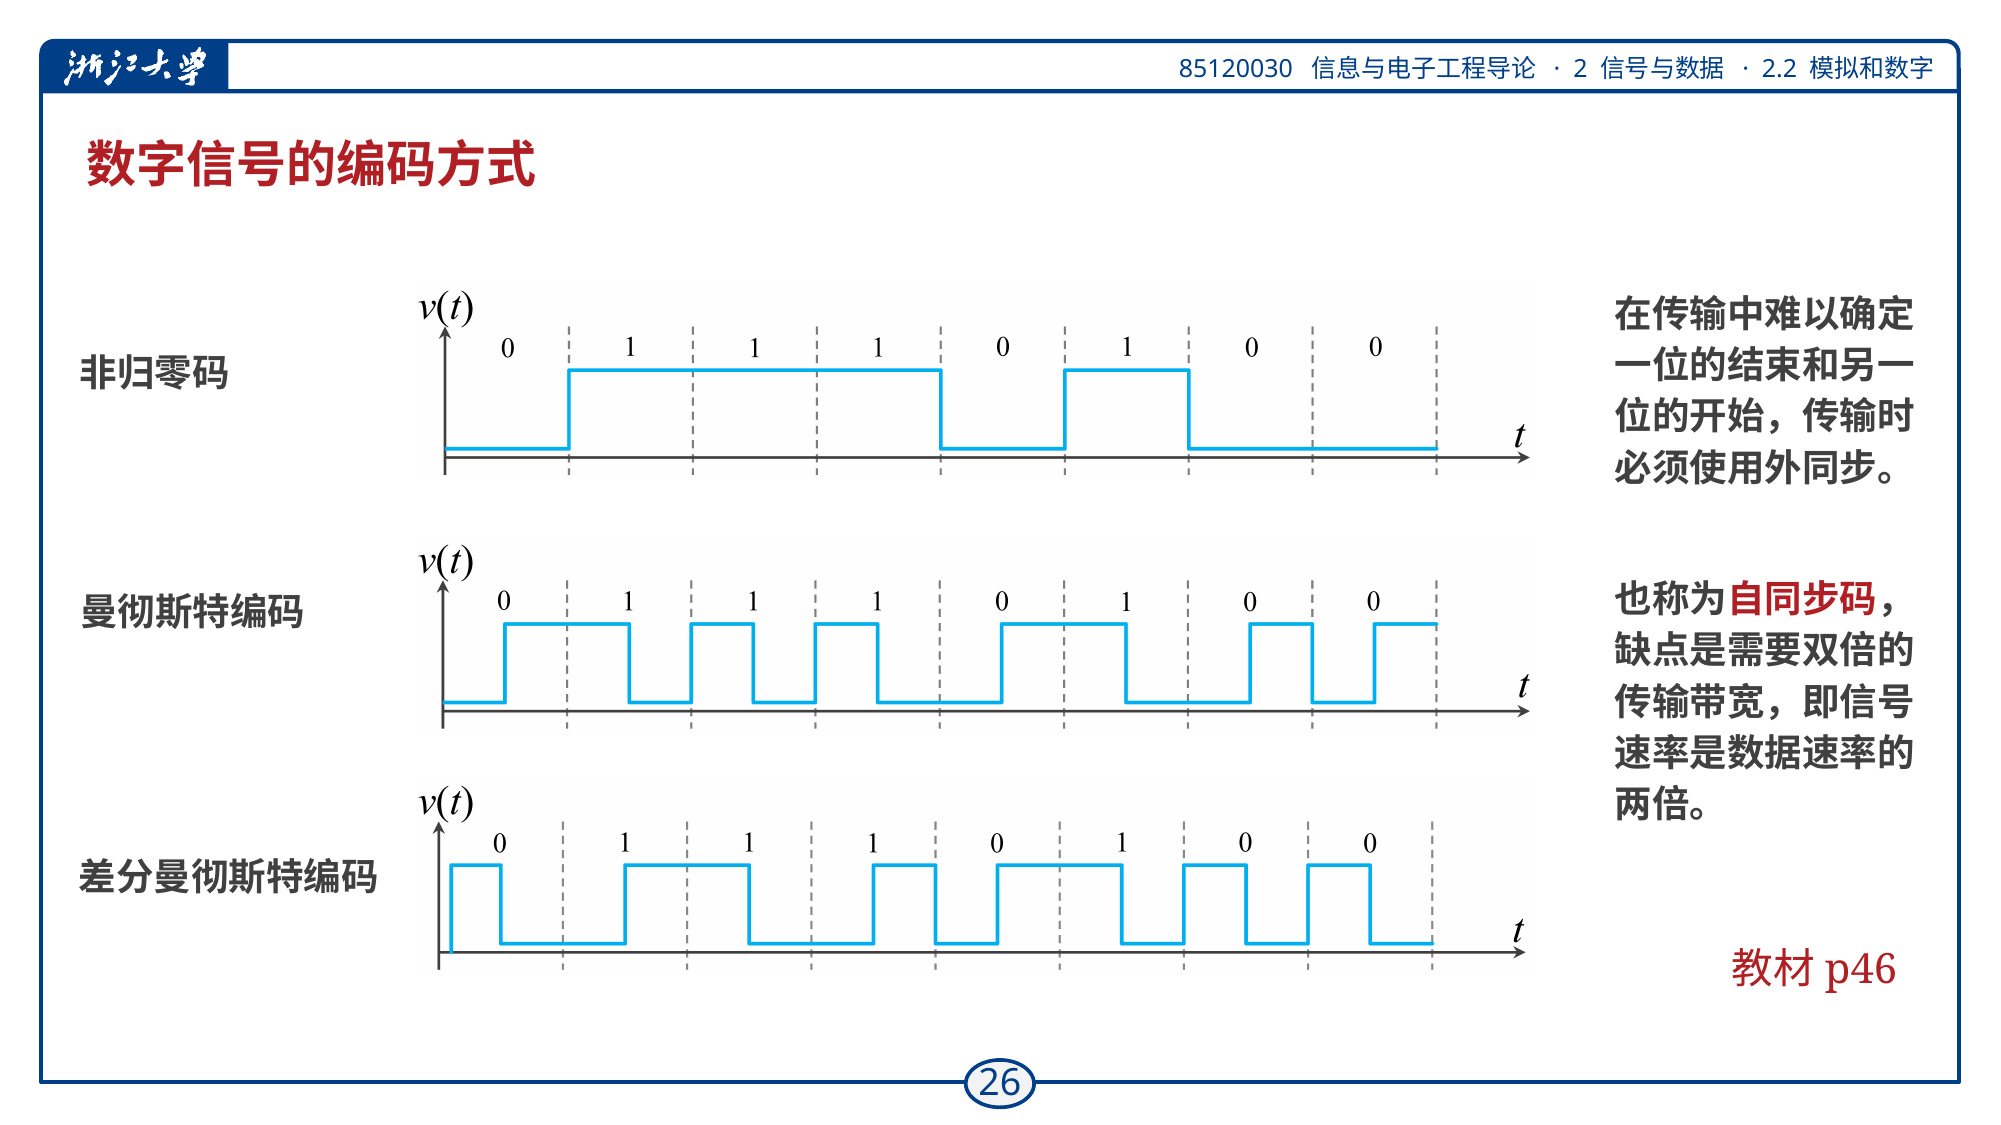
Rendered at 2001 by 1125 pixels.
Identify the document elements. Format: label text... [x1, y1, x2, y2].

picture [55, 39, 215, 91]
picture [416, 539, 1533, 732]
text_box 也称为自同步码，缺点是需要双倍的传输带宽，即信号速率是数据速率的两倍。 [1599, 561, 1937, 833]
text_box 差分曼彻斯特编码 [63, 846, 403, 906]
picture [416, 780, 1533, 973]
picture [416, 285, 1533, 478]
text_box 教材p46 [1716, 934, 1912, 999]
text_box 非归零码 [64, 342, 245, 402]
text_box 在传输中难以确定一位的结束和另一位的开始，传输时必须使用外同步。 [1599, 276, 1937, 497]
title 数字信号的编码方式 [72, 125, 1926, 198]
text_box 曼彻斯特编码 [65, 580, 320, 641]
